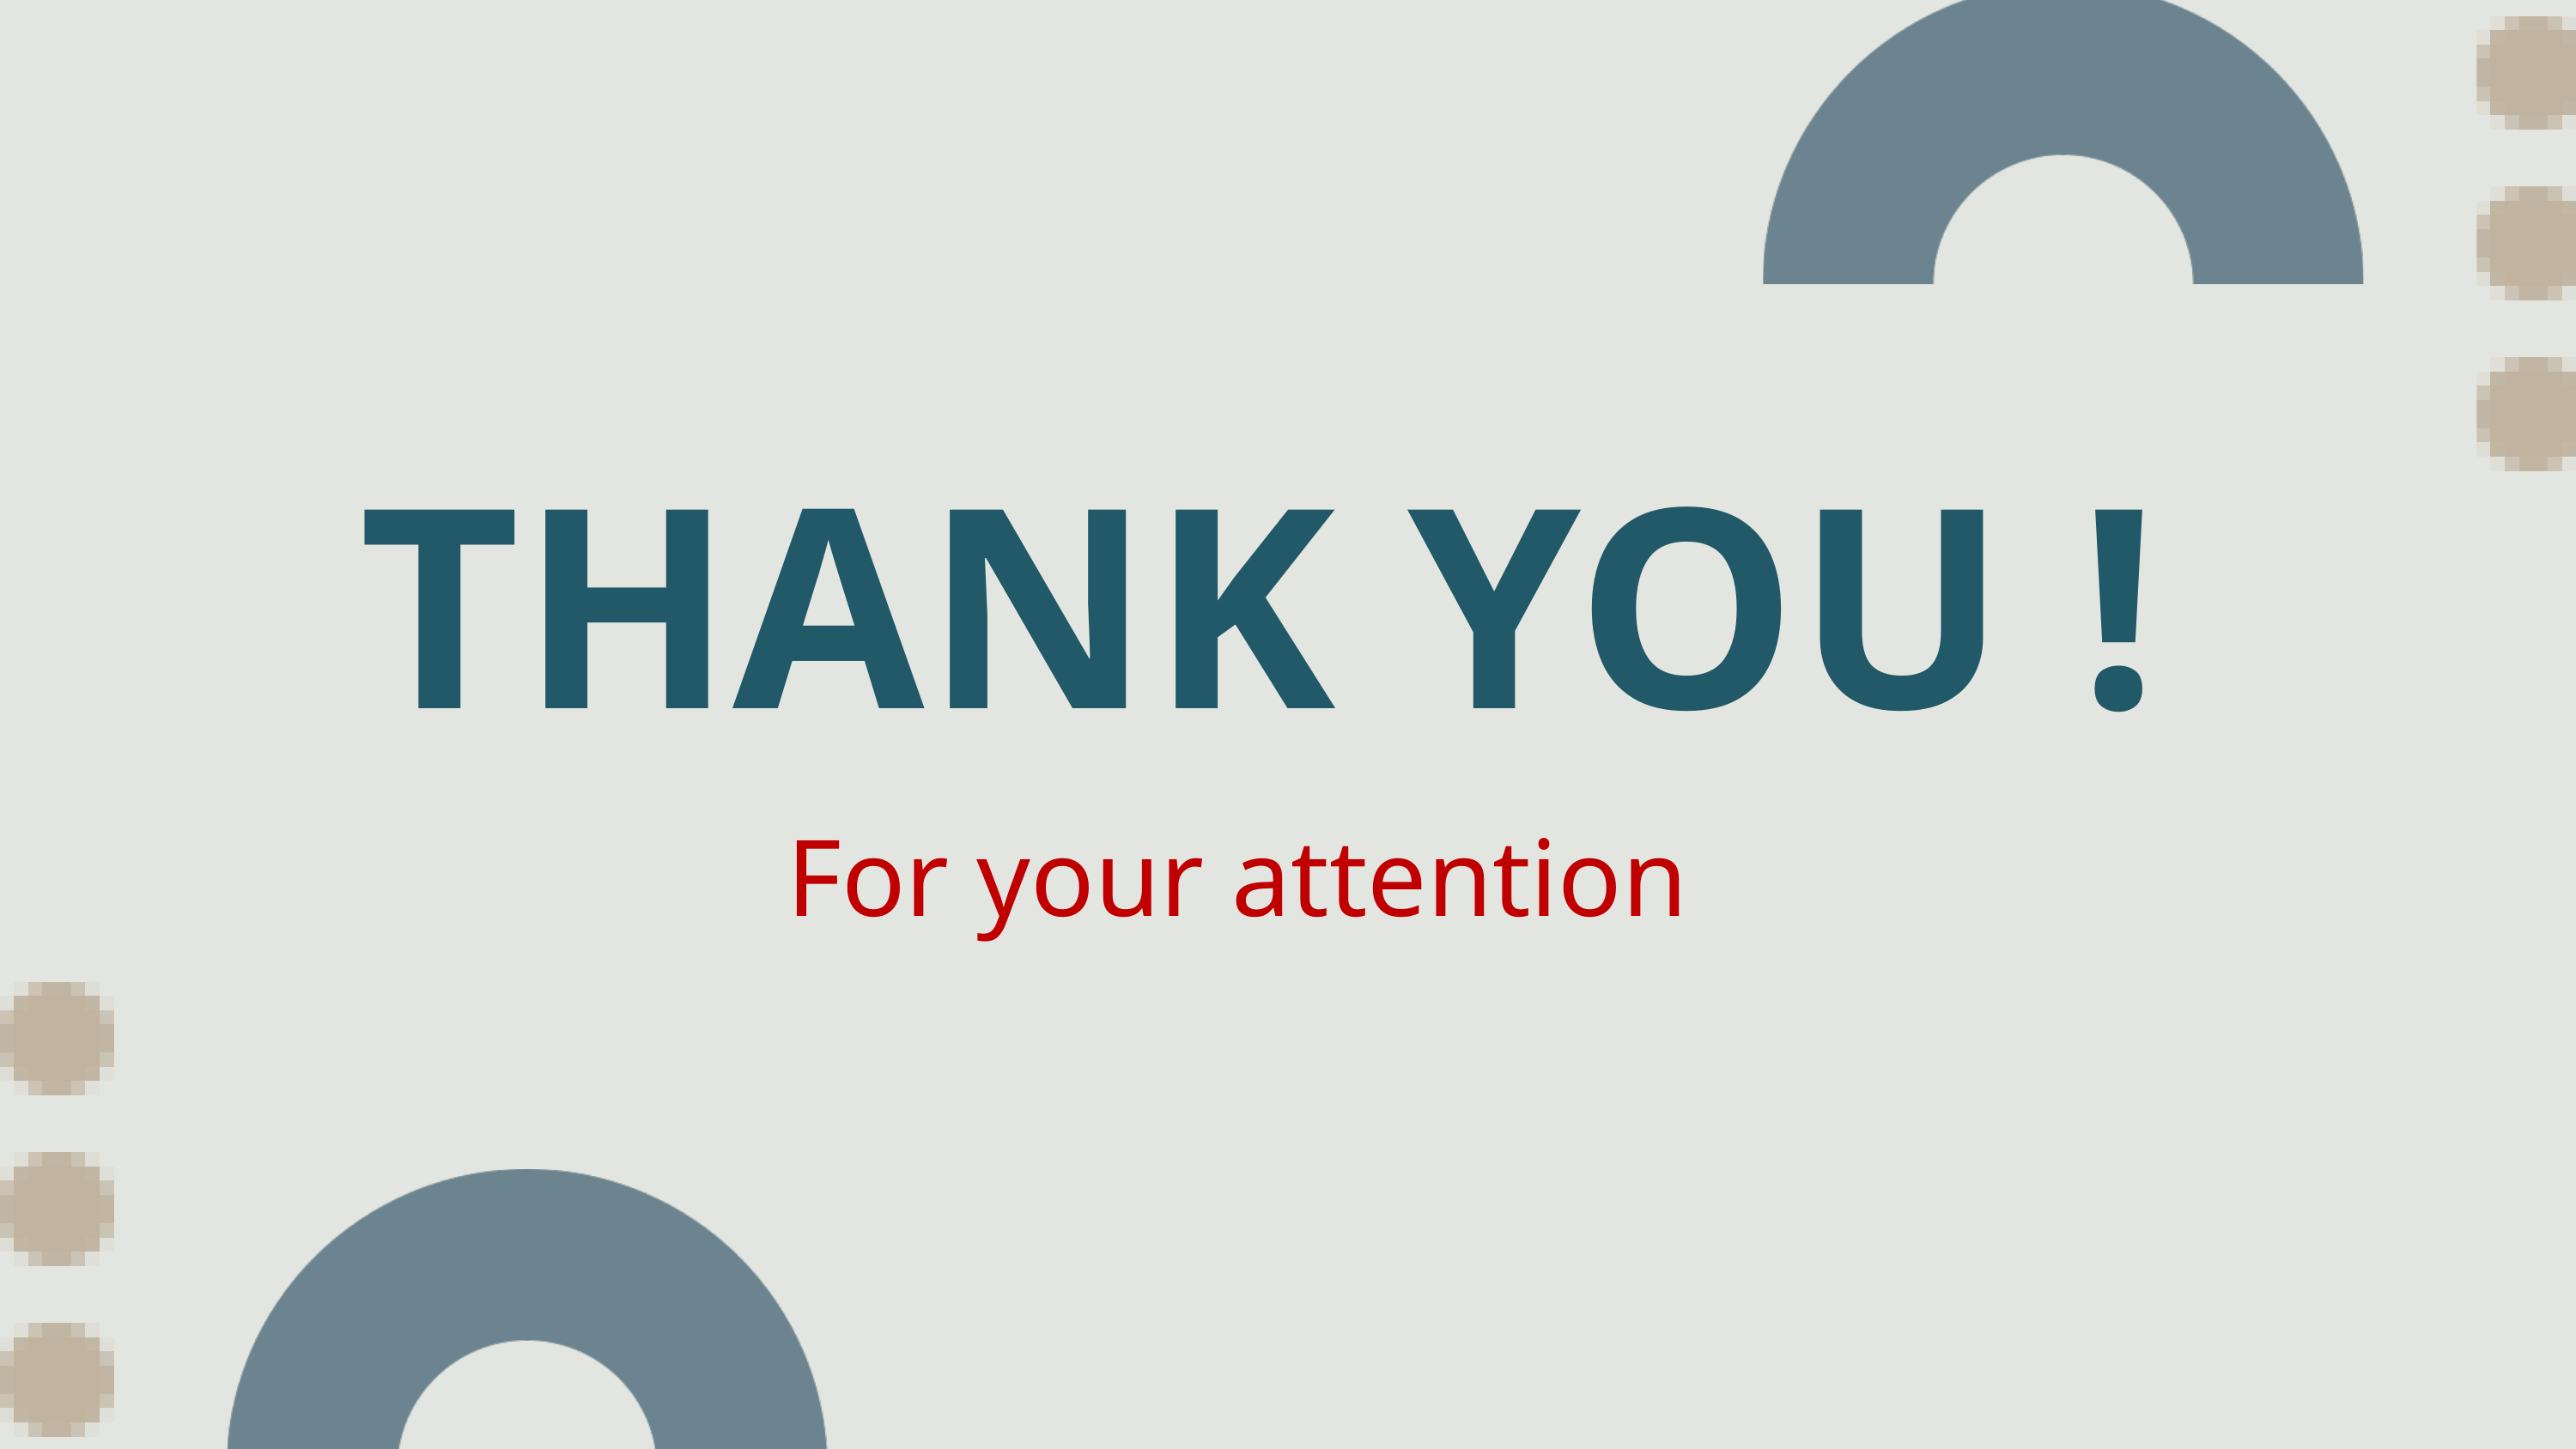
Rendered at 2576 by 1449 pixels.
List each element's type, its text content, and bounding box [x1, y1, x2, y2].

text_box [1763, 0, 2364, 284]
text_box [2476, 16, 2576, 471]
text_box For your attention [547, 831, 1929, 938]
text_box THANK YOU ! [278, 542, 2240, 765]
text_box [0, 982, 114, 1437]
text_box [227, 1169, 828, 1449]
